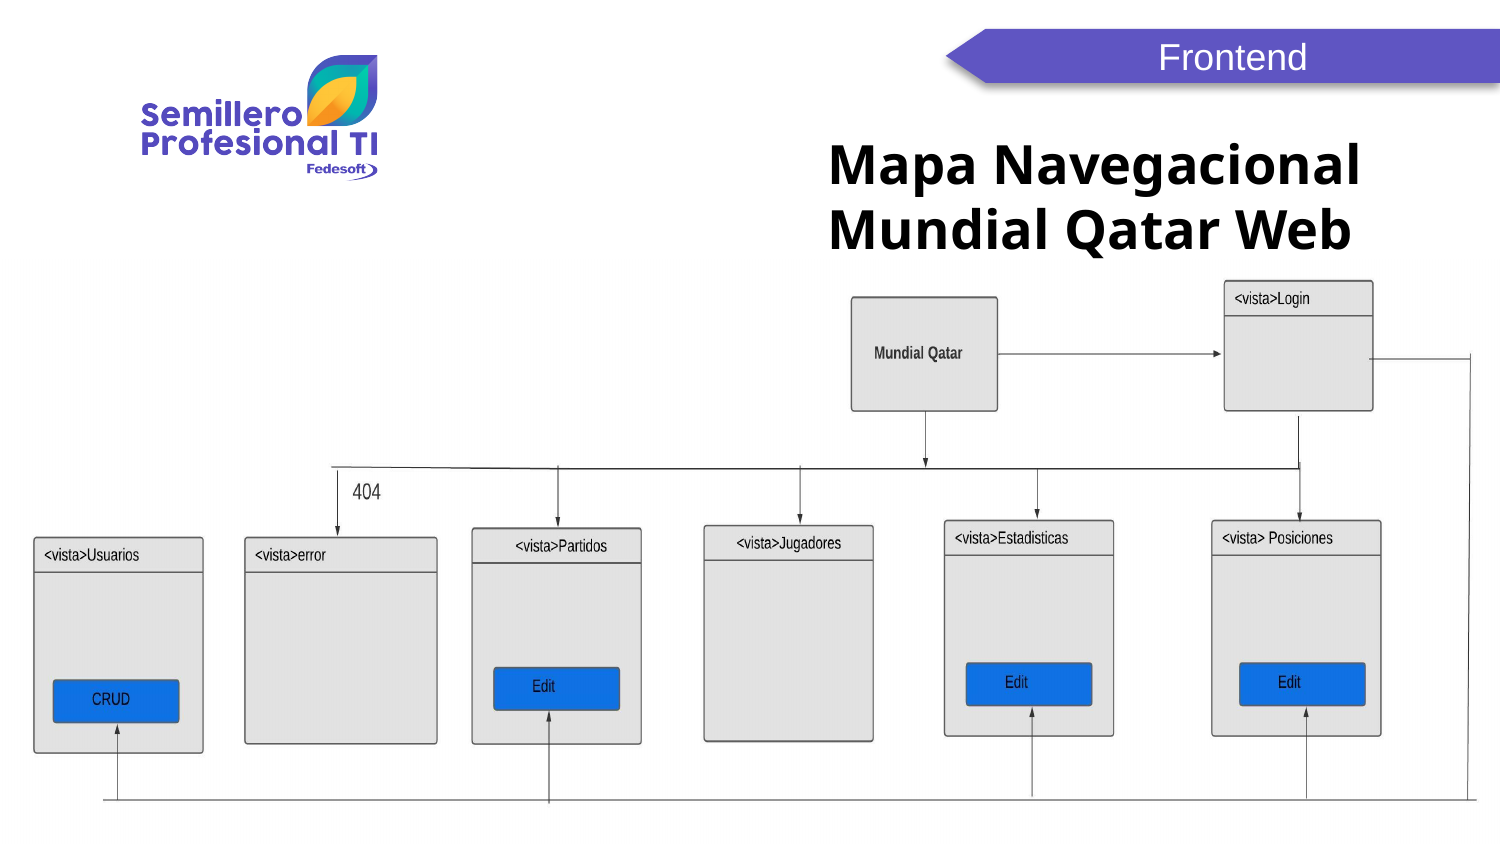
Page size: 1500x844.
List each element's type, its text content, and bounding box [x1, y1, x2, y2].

picture [140, 55, 378, 181]
text_box Mapa Navegacional Mundial Qatar Web [812, 101, 1474, 258]
text_box Frontend [945, 28, 1500, 83]
picture [0, 259, 1500, 844]
